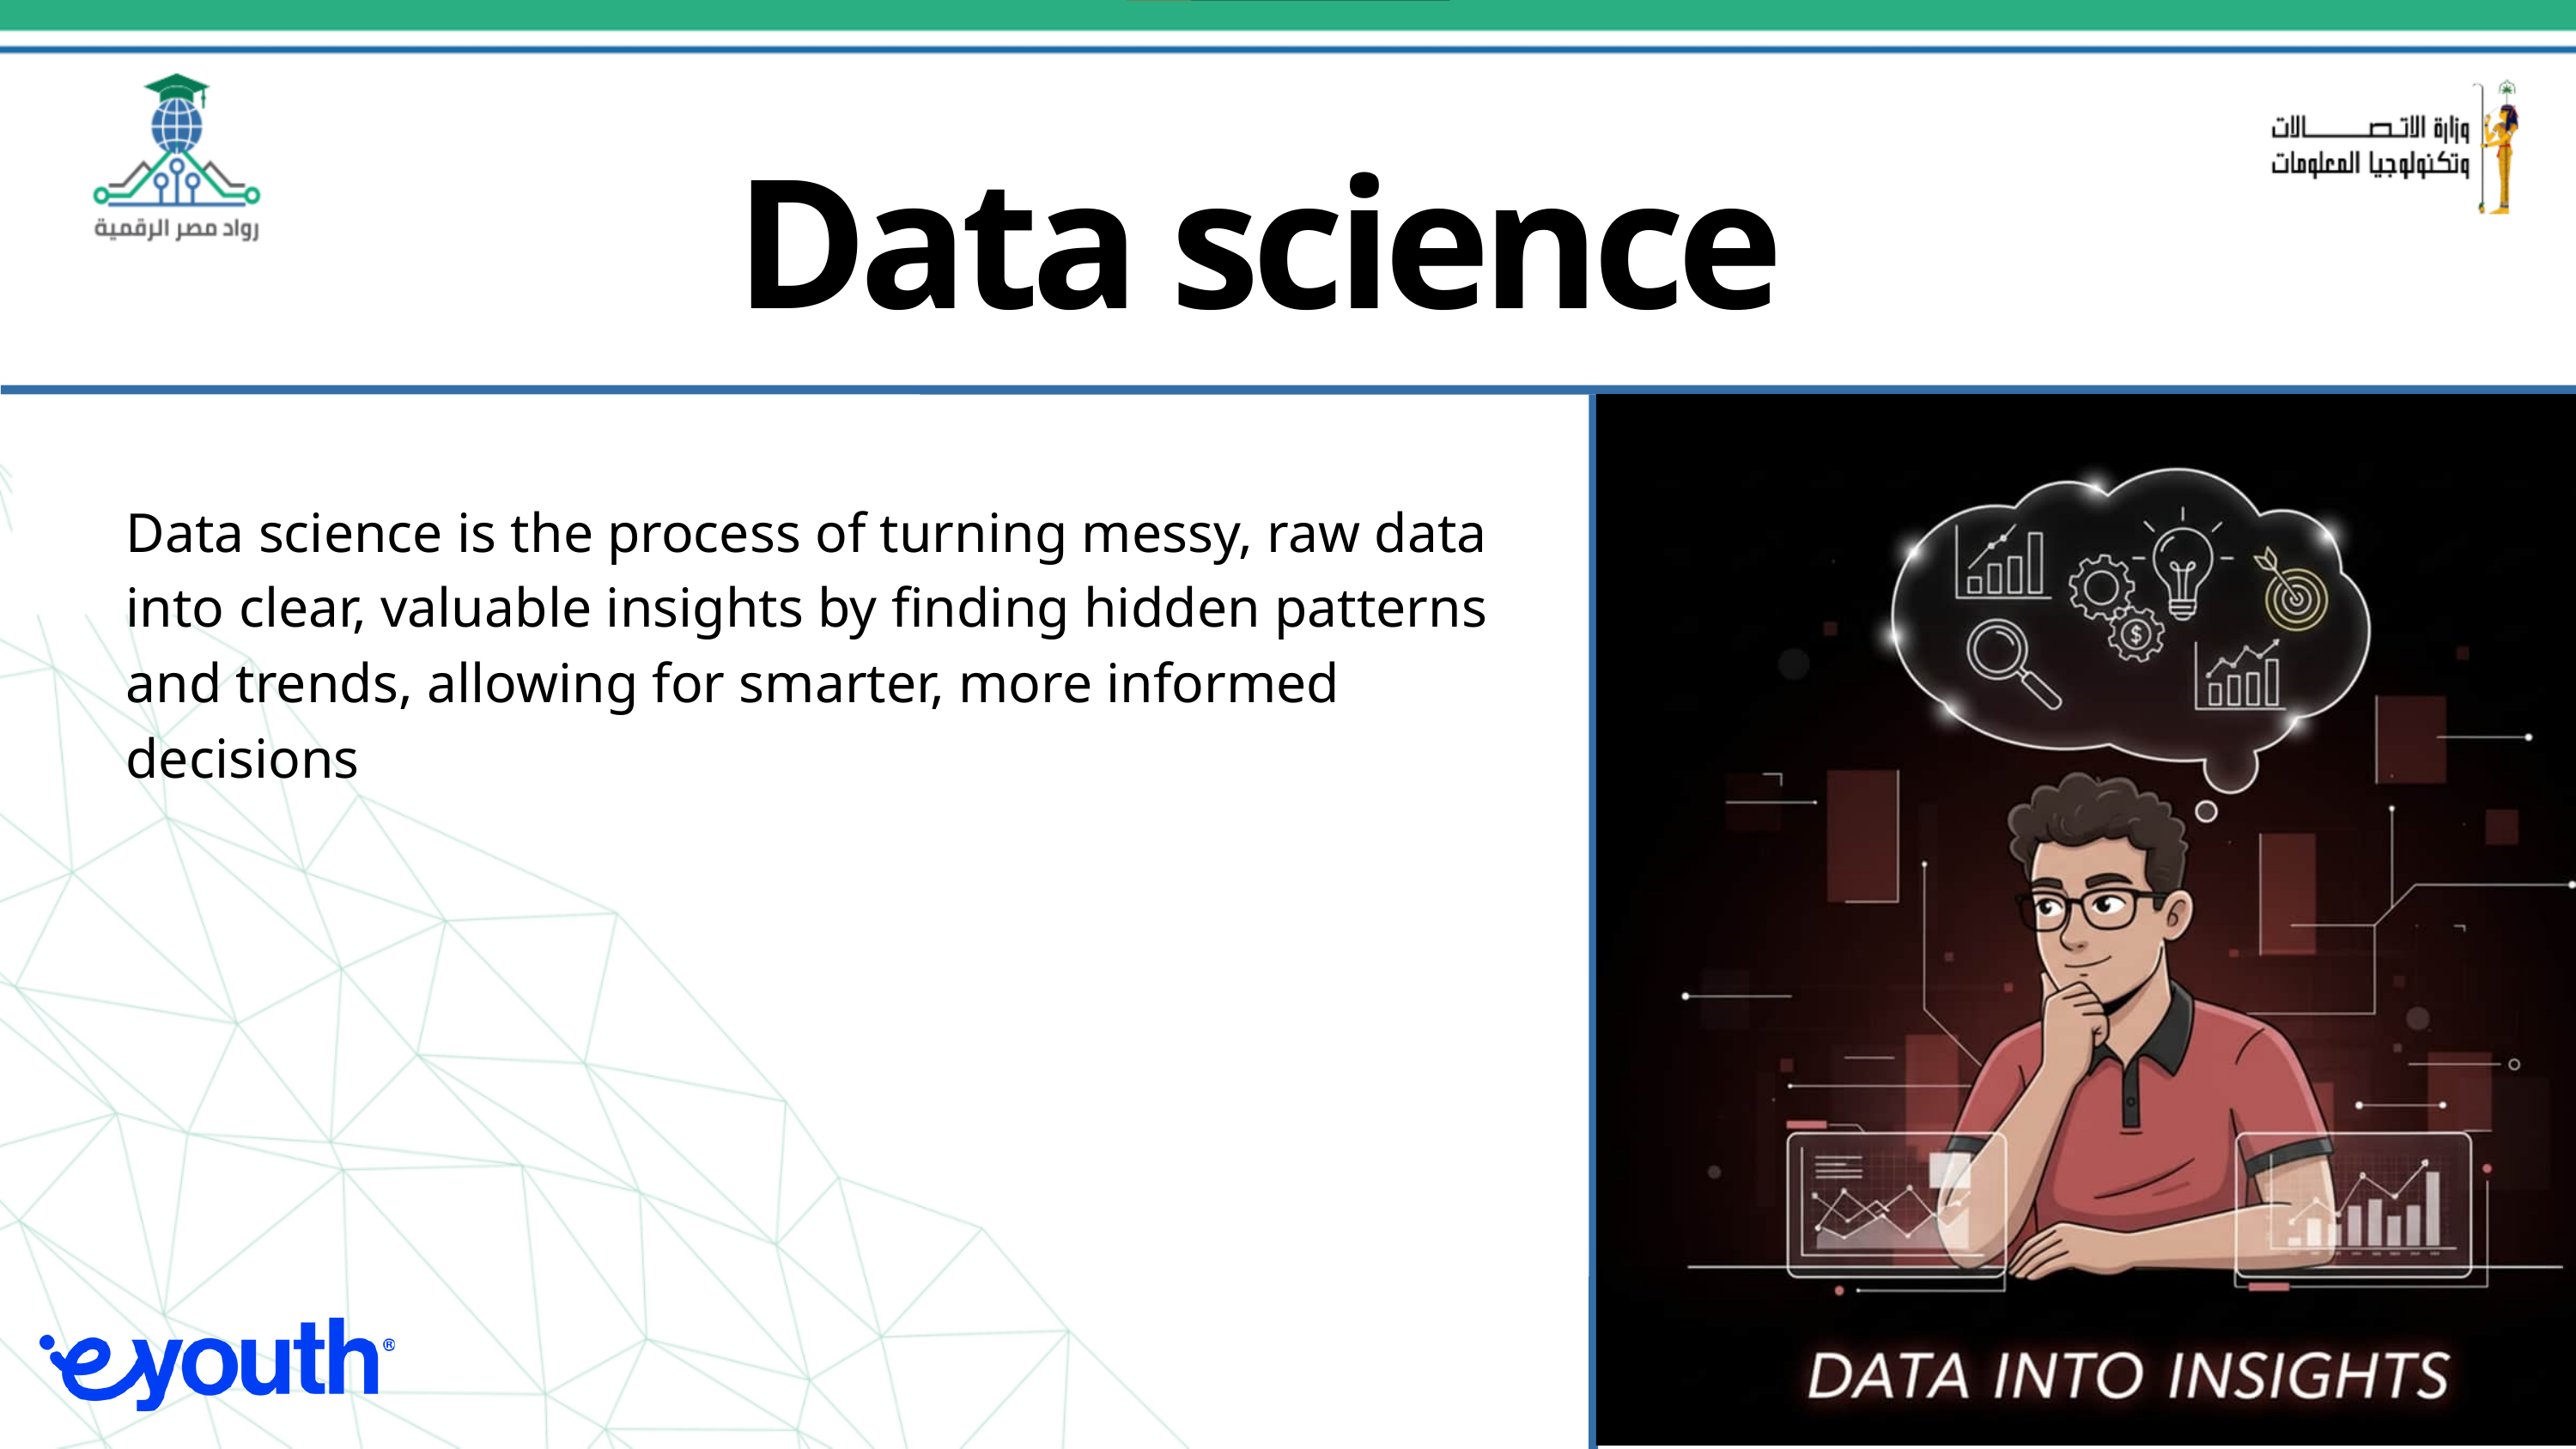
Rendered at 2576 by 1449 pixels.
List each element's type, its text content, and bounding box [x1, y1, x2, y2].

text_box [0, 391, 2576, 1449]
text_box [0, 0, 2576, 390]
text_box [1595, 394, 2576, 1446]
text_box Data science [735, 136, 1841, 345]
text_box [39, 1318, 395, 1411]
text_box Data science is the process of turning messy, raw data into clear, valuable insights by finding hidden patterns and trends, allowing for smarter, more informed decisions [125, 488, 1508, 789]
